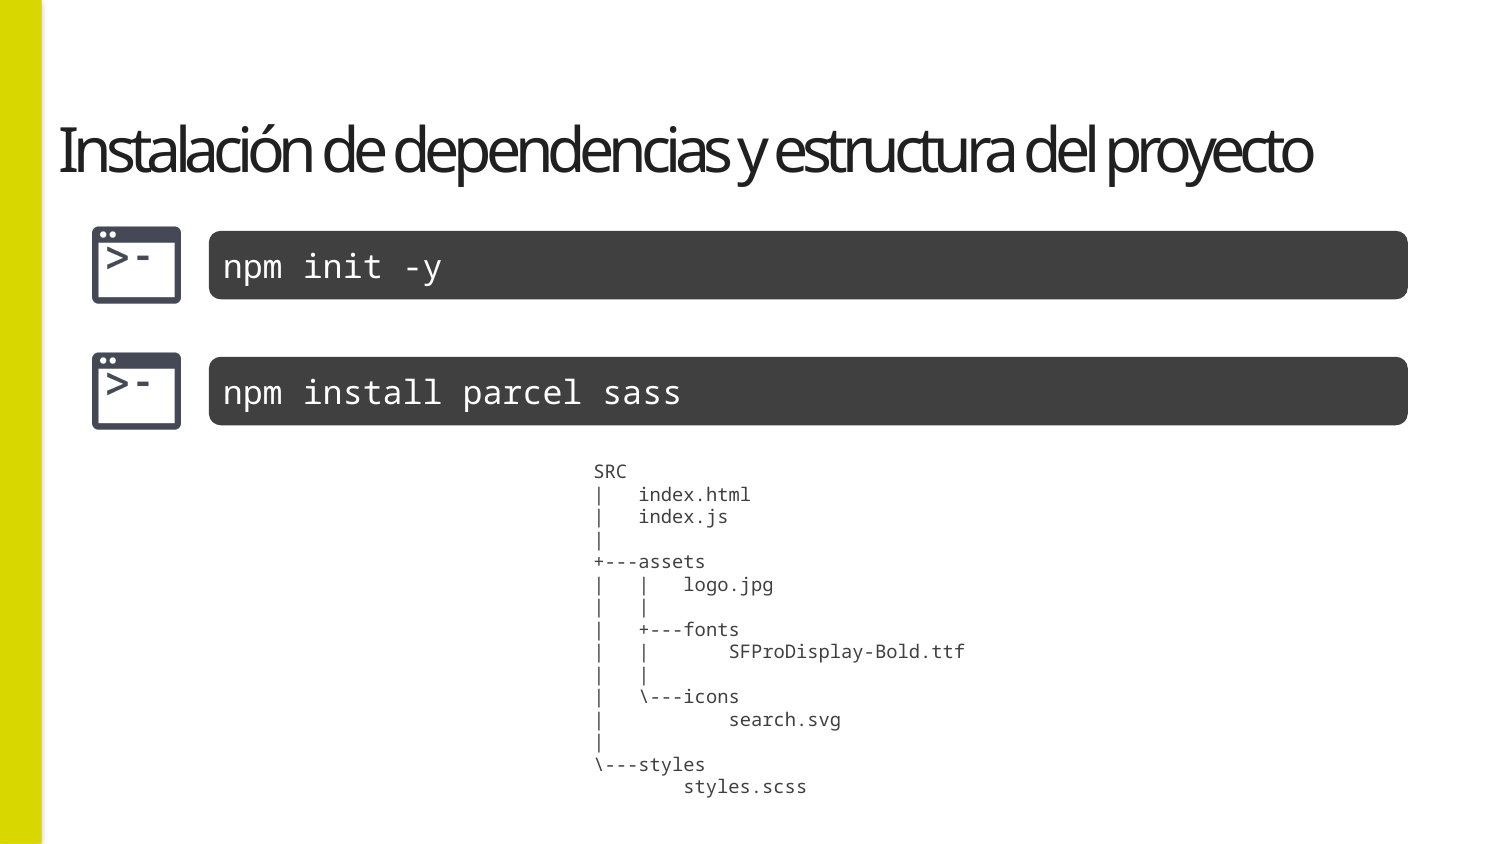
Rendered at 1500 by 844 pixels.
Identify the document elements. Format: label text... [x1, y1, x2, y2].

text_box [91, 220, 1409, 310]
text_box [0, 0, 42, 844]
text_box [91, 346, 1409, 436]
title Instalación de dependencias y estructura del proyecto [58, 12, 1489, 193]
text_box SRC | index.html | index.js | +---assets | | logo.jpg | | | +---fonts | | SFProDisplay-Bold.ttf | | | \---icons | search.svg | \---styles styles.scss [511, 452, 989, 805]
